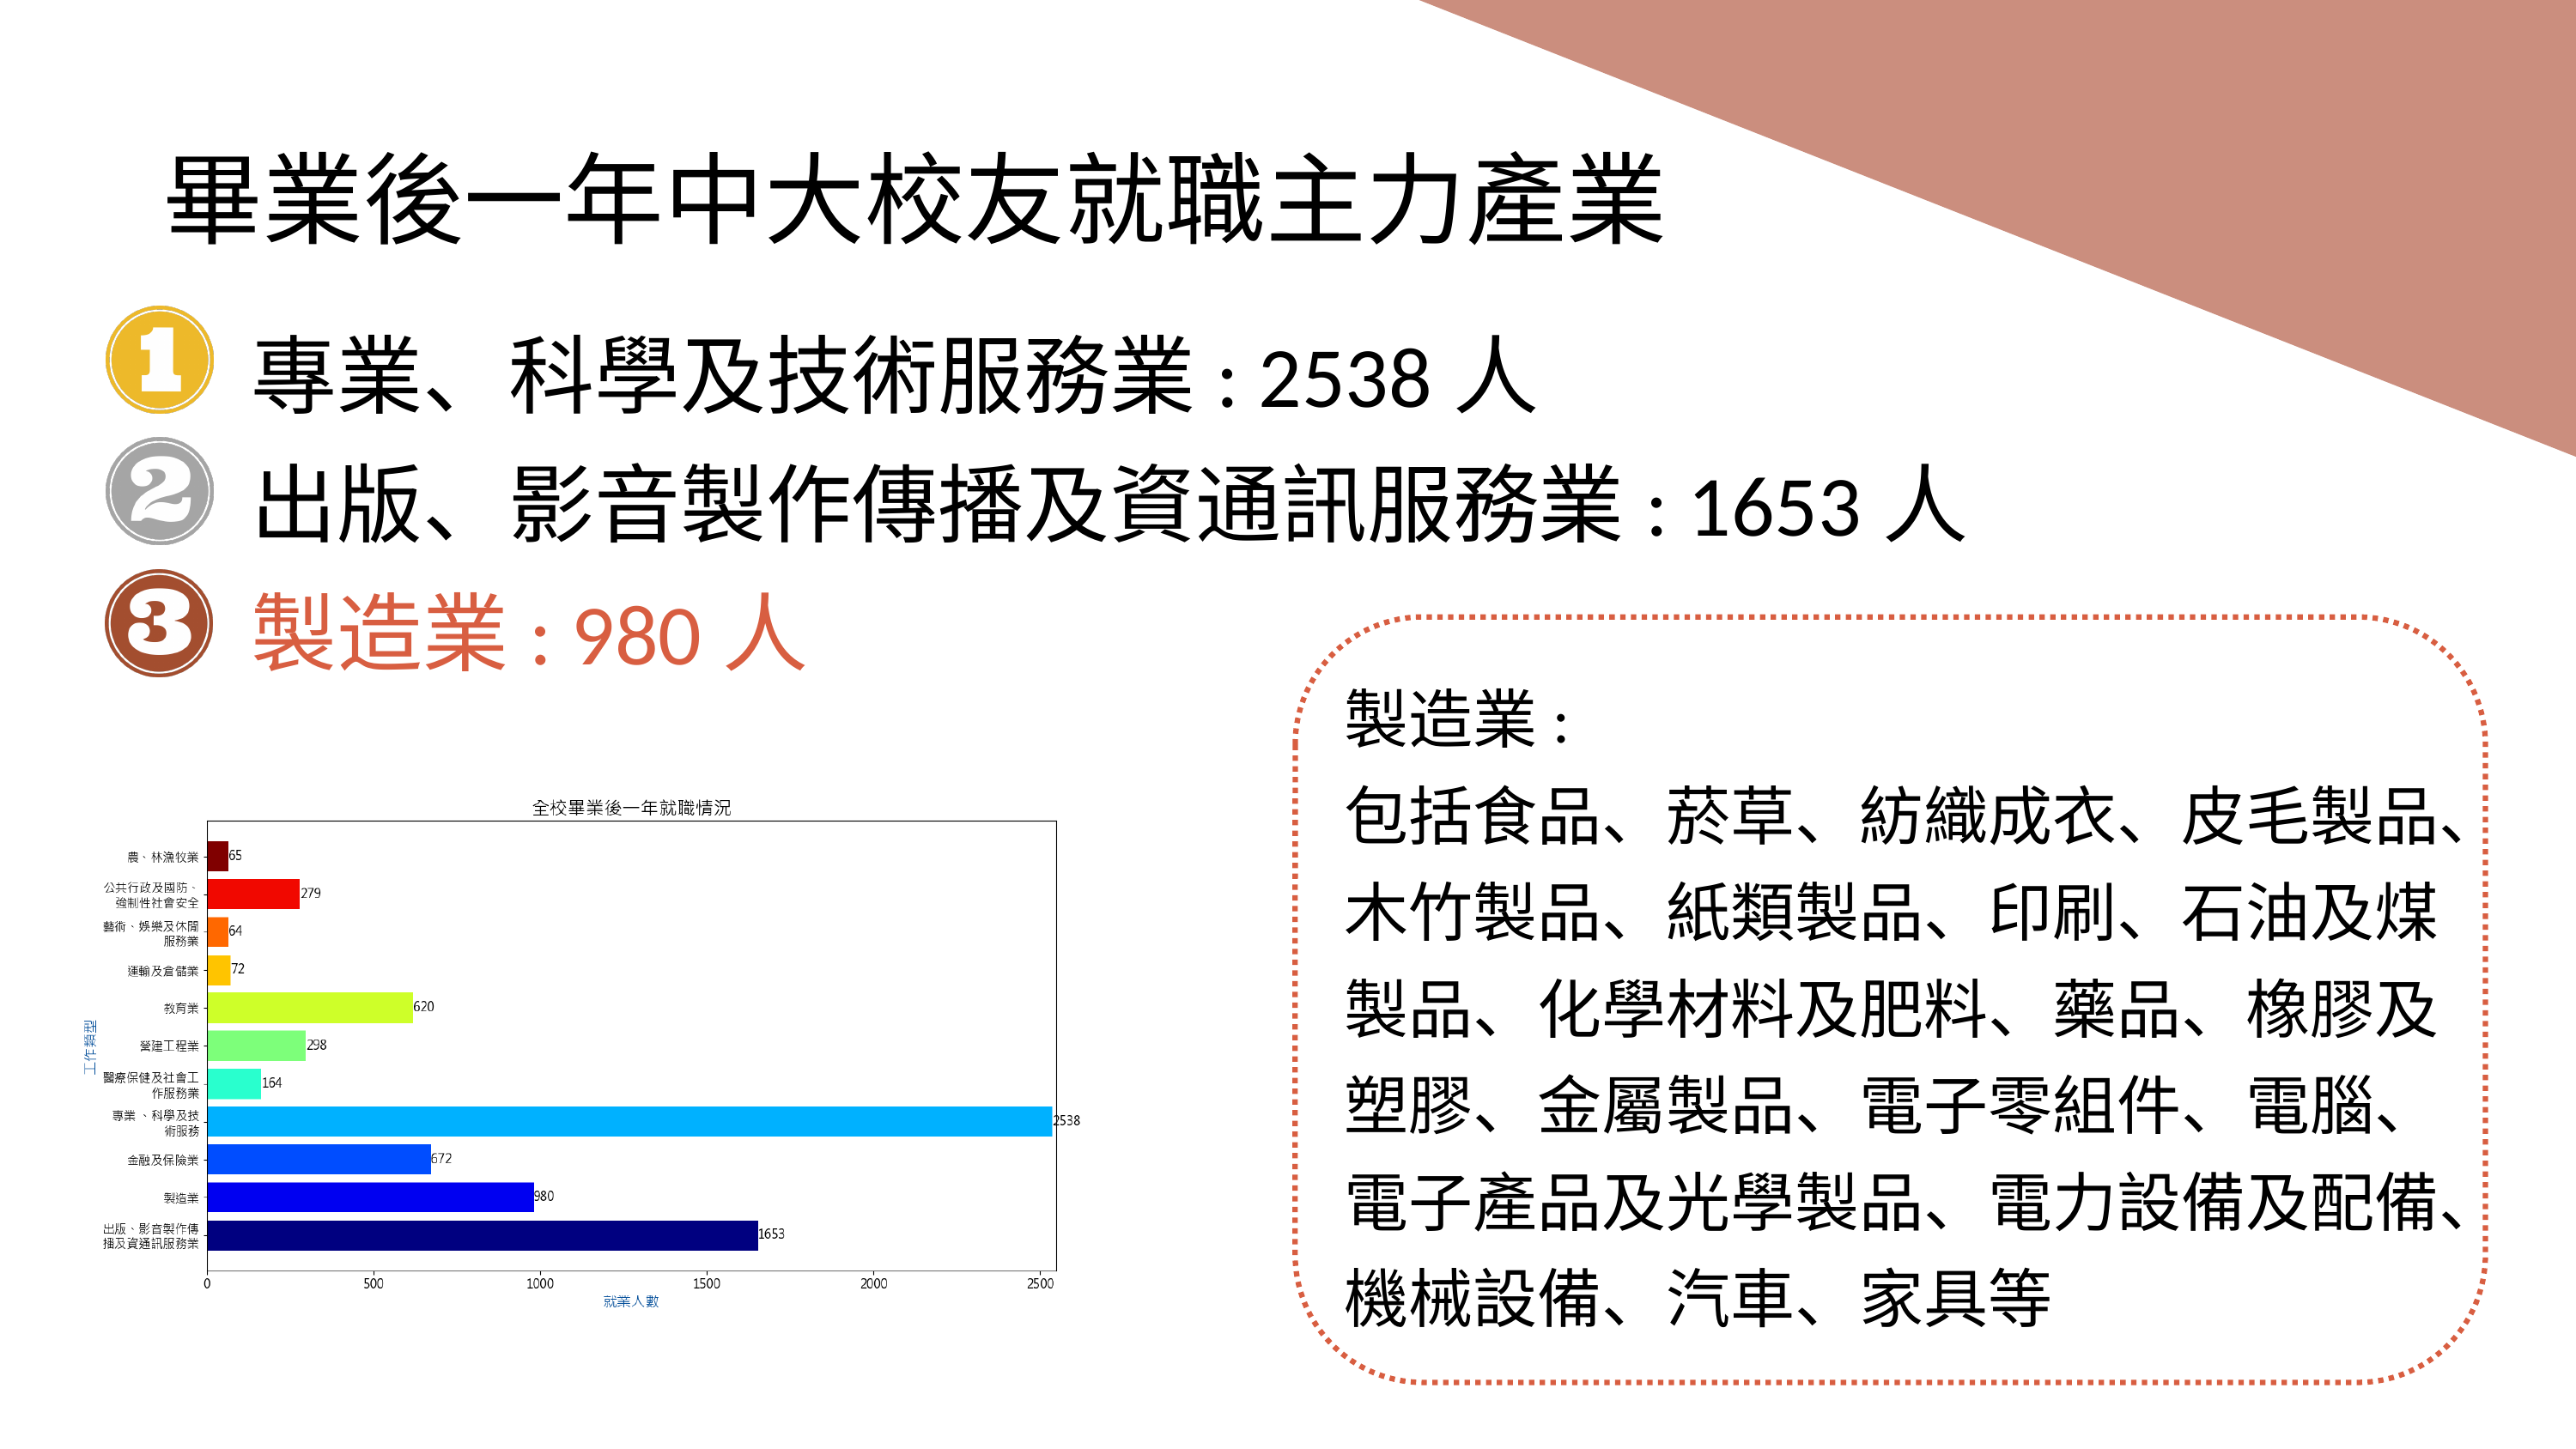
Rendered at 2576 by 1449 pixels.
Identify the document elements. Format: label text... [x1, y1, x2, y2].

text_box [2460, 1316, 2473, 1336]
picture [70, 750, 1166, 1335]
picture [104, 568, 213, 677]
text_box 專業、科學及技術服務業: 2538人 出版、影音製作傳播及資通訊服務業: 1653人 製造業: 980人 [178, 295, 1828, 682]
text_box [1293, 615, 2488, 1385]
picture [105, 305, 214, 414]
text_box 畢業後一年中大校友就職主力產業 [101, 106, 1728, 257]
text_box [1834, 0, 2576, 1132]
picture [105, 437, 214, 545]
